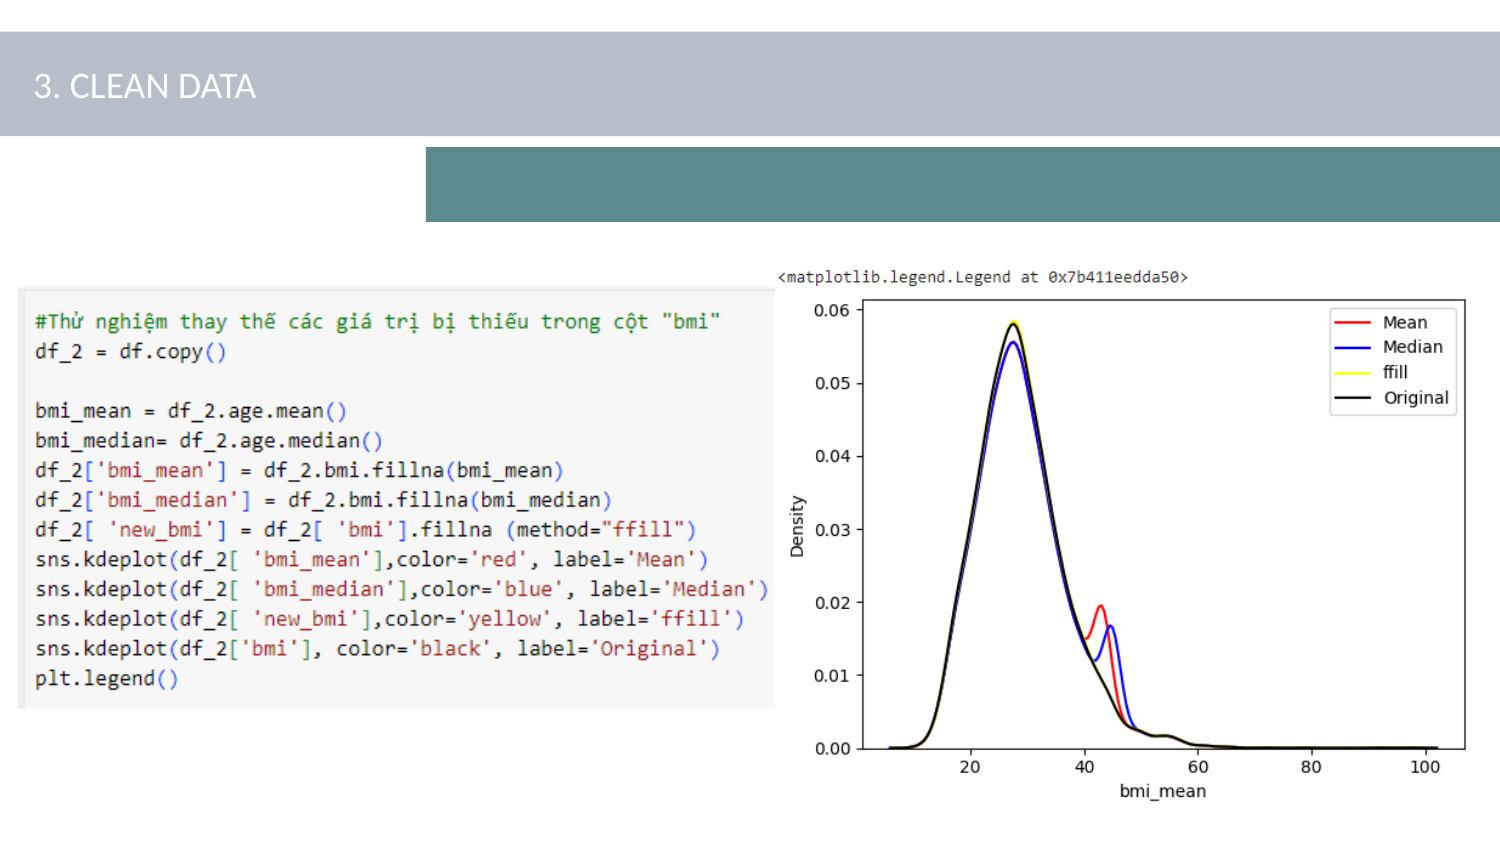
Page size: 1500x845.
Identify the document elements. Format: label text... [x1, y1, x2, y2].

text_box 3. CLEAN DATA [18, 53, 633, 114]
text_box [0, 31, 1500, 137]
picture [18, 256, 1490, 813]
text_box [425, 147, 1500, 222]
